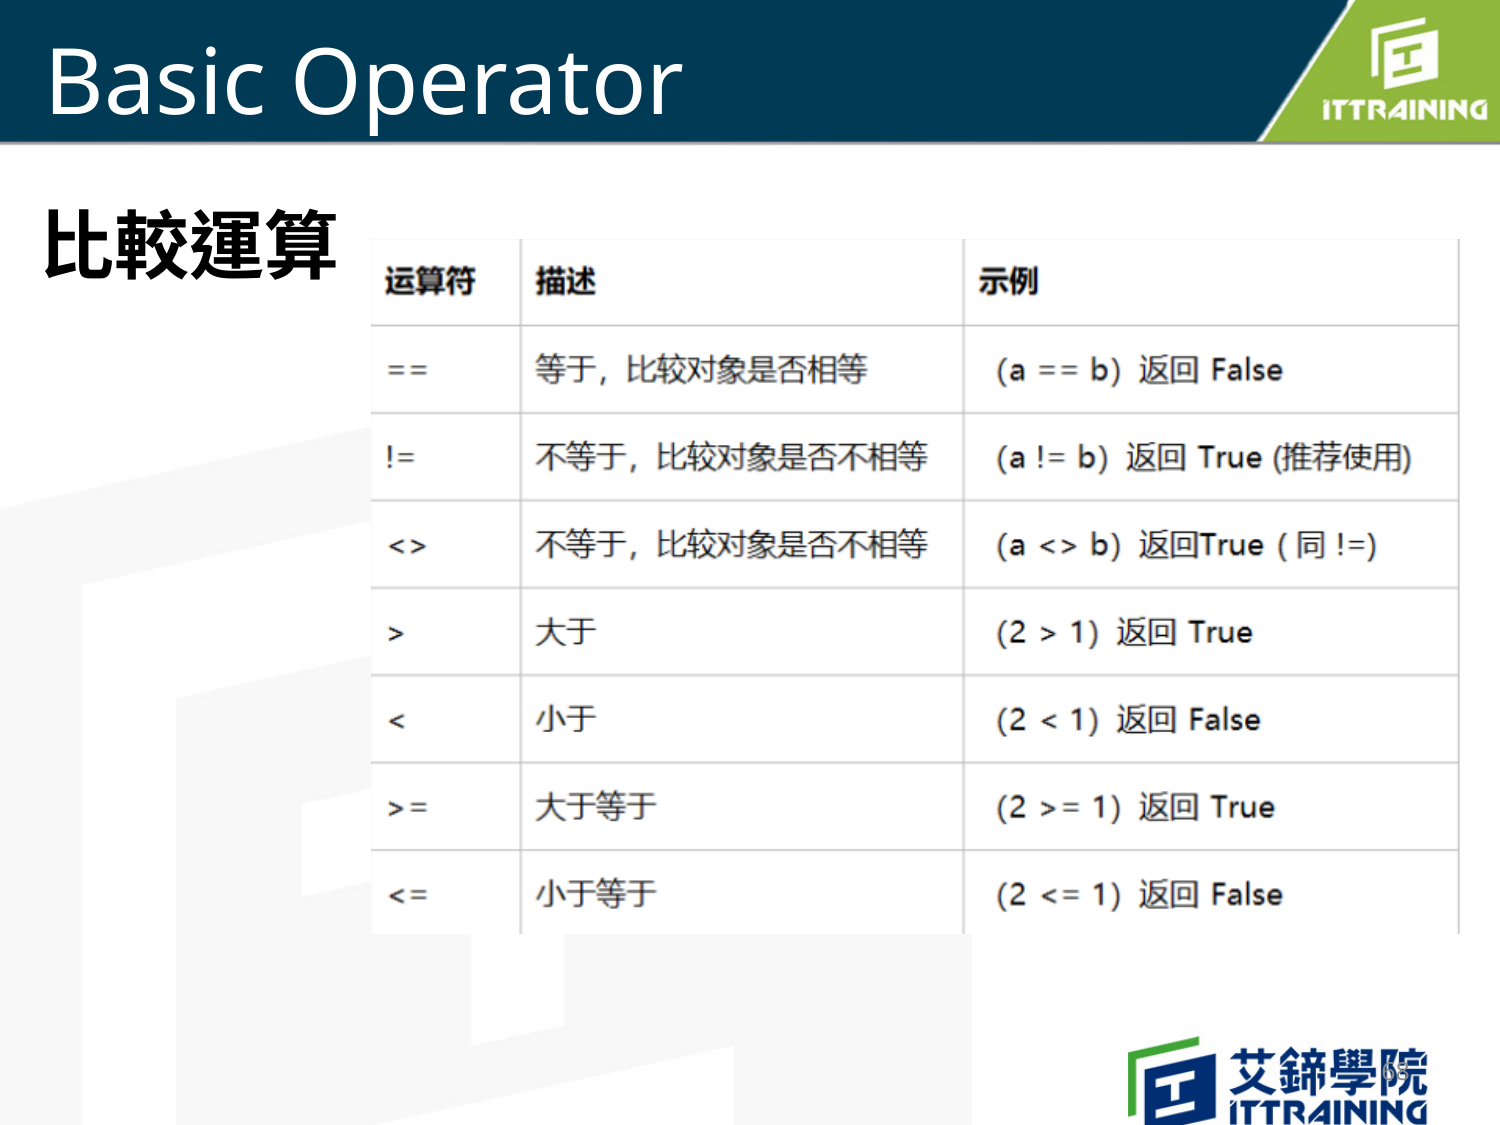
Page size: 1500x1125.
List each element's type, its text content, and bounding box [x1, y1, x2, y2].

slide_number 68 [1074, 1042, 1425, 1103]
list 比較運算 [24, 191, 1375, 934]
picture [0, 0, 1500, 1125]
title Basic Operator [29, 0, 1380, 172]
